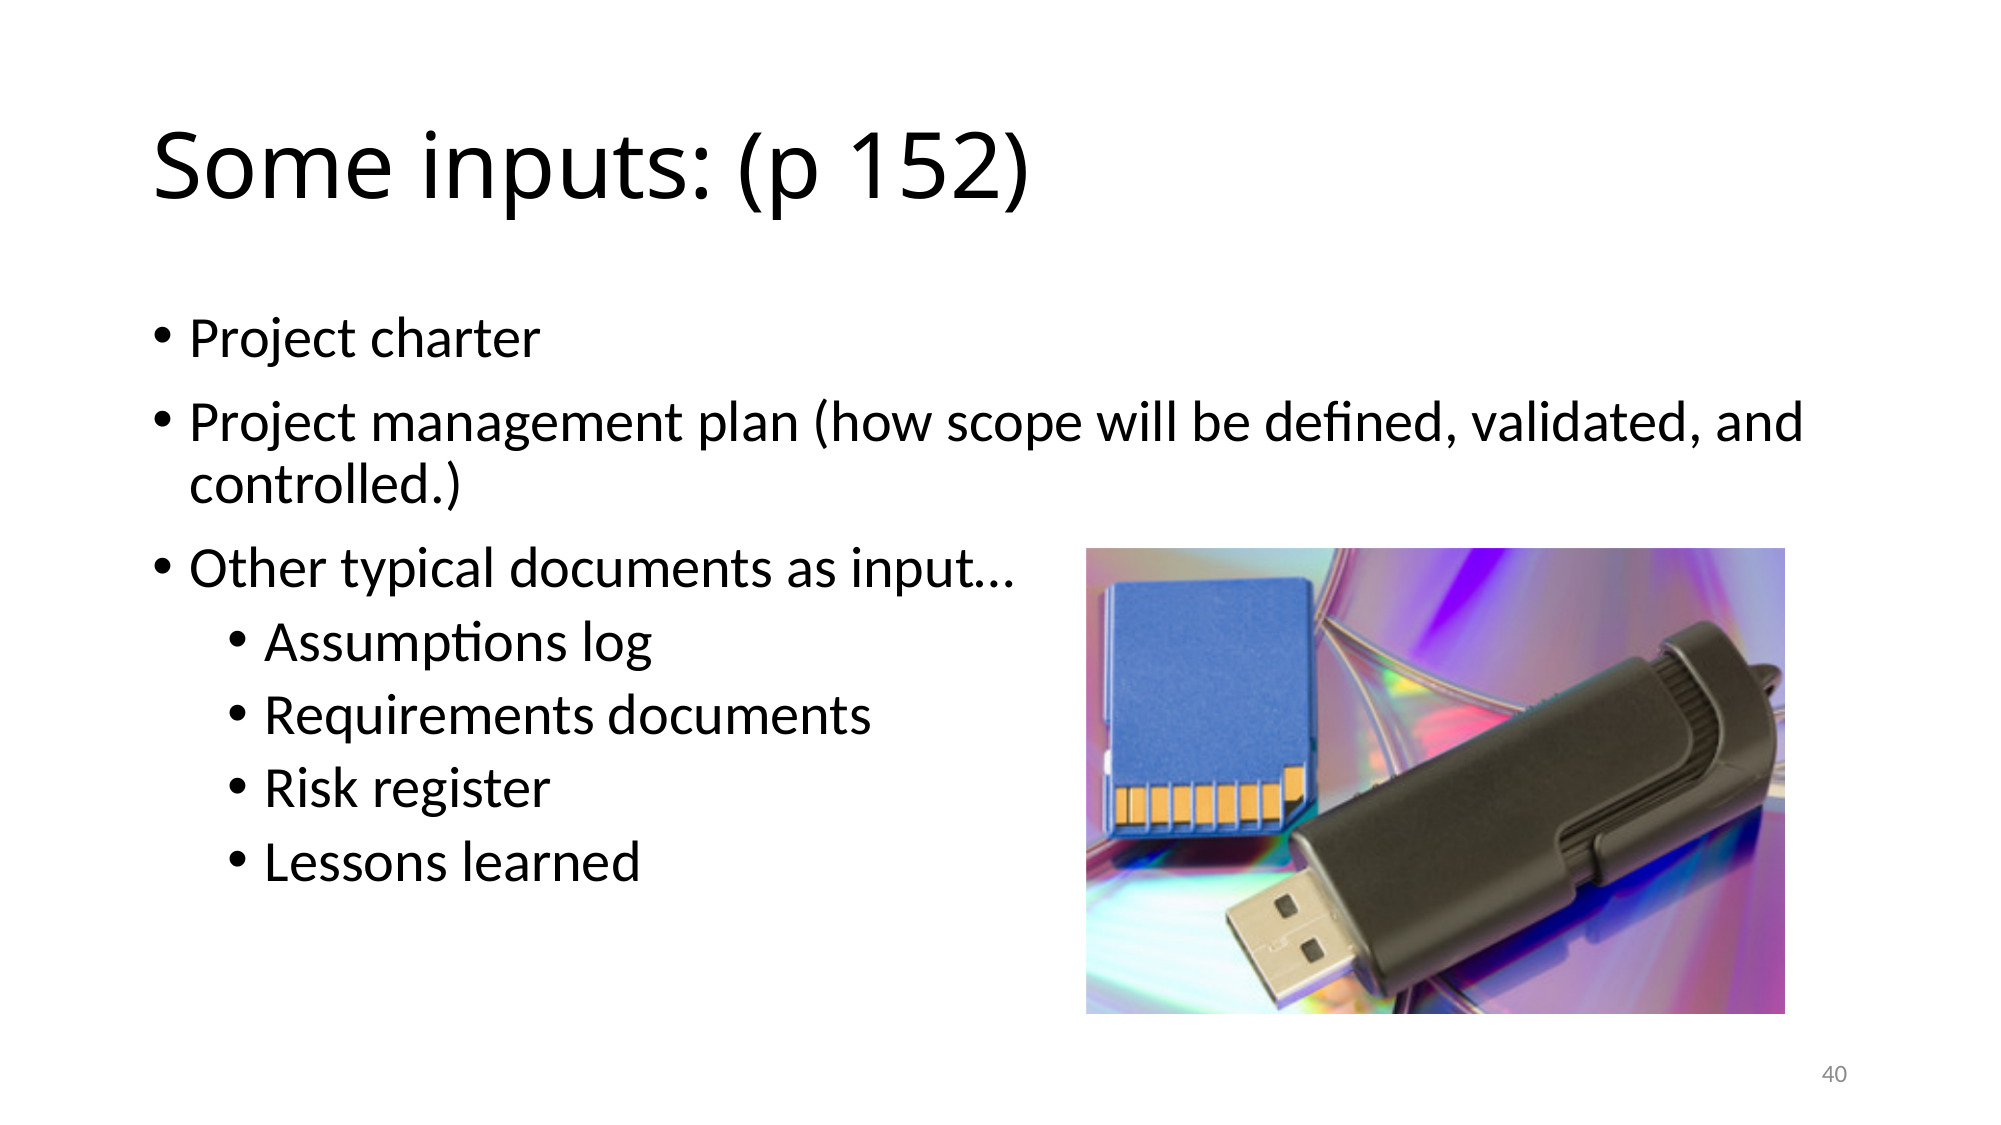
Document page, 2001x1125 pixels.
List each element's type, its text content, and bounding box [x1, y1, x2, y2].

slide_number 40 [1412, 1042, 1863, 1103]
title Some inputs: (p 152) [137, 59, 1863, 278]
list Project charter Project management plan (how scope will be defined, validated, and controlled.) Other typical documents as input… Assumptions log Requirements documents Risk register Lessons learned [137, 299, 1863, 1014]
picture [1082, 546, 1785, 1014]
